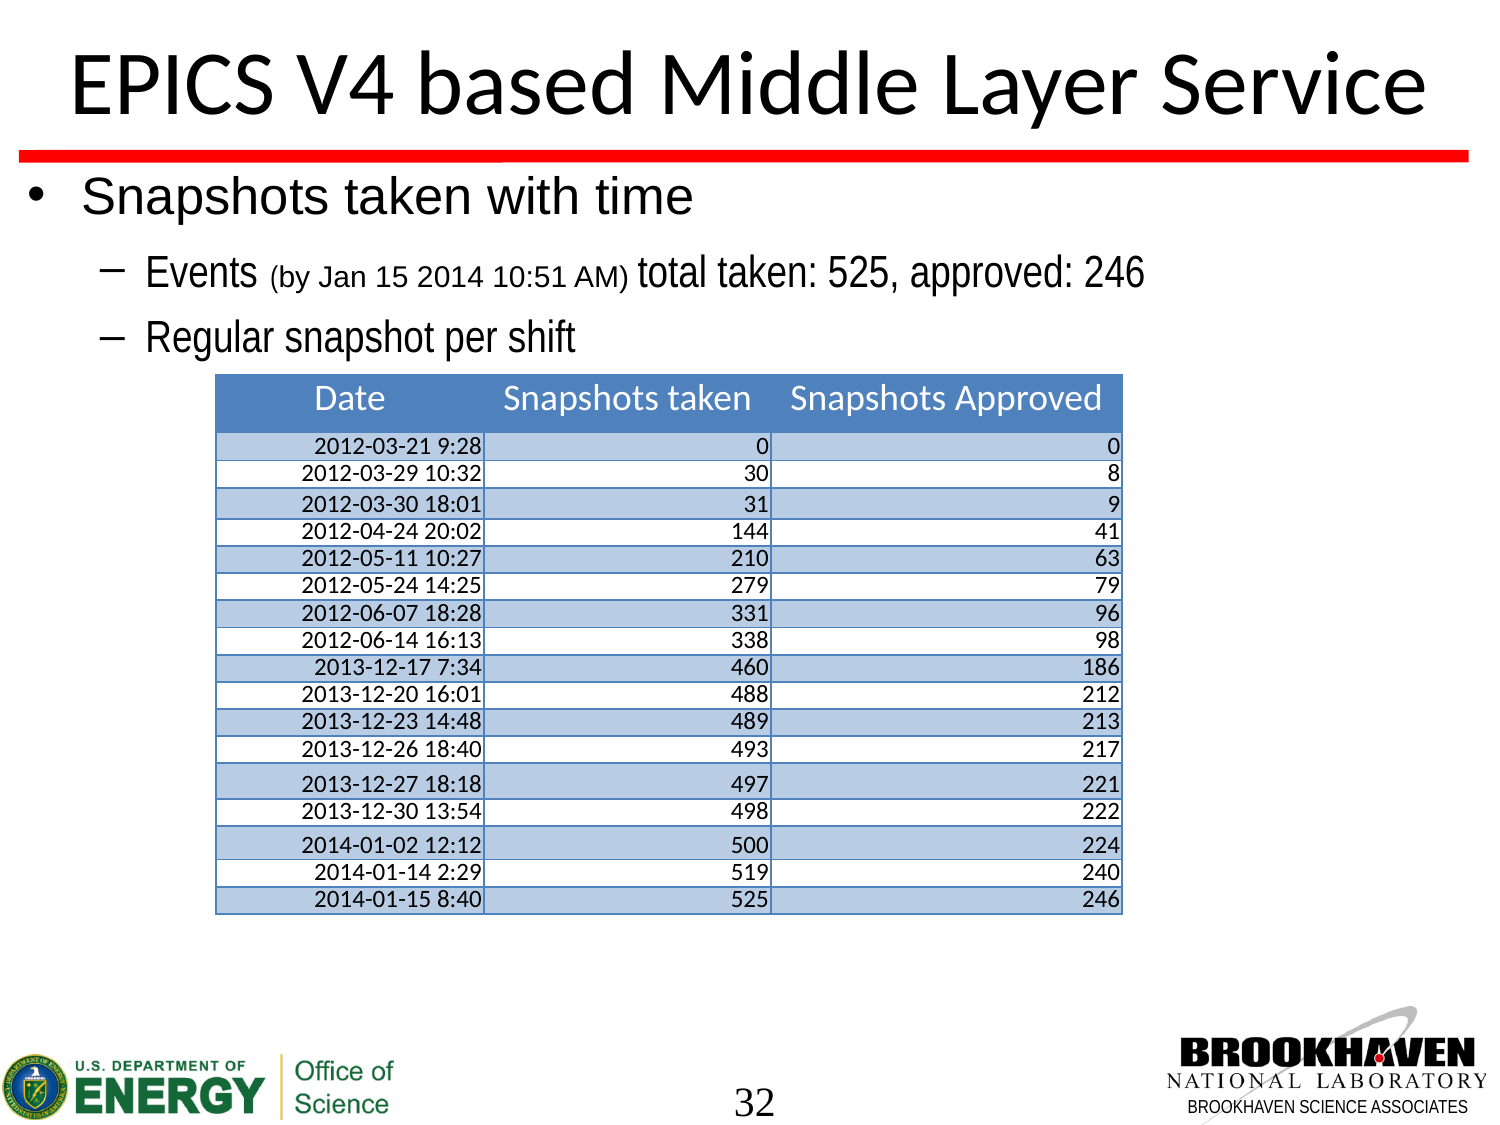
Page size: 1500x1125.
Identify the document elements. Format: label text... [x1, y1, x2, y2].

table_cell 525 [485, 888, 770, 913]
table_cell 2014-01-02 12:12 [217, 827, 483, 859]
table_cell 221 [772, 764, 1121, 798]
picture [2, 1054, 394, 1120]
table_cell 2013-12-26 18:40 [217, 737, 483, 762]
table_cell 30 [485, 461, 770, 487]
table_header Snapshots taken [485, 376, 770, 431]
table_cell 279 [485, 574, 770, 599]
table_cell 2012-05-24 14:25 [217, 574, 483, 599]
table_cell 493 [485, 737, 770, 762]
table_header Snapshots Approved [772, 376, 1121, 431]
table_cell 500 [485, 827, 770, 859]
table_cell 331 [485, 601, 770, 627]
table_cell 2013-12-20 16:01 [217, 683, 483, 708]
table_cell 519 [485, 860, 770, 886]
table_cell 2013-12-23 14:48 [217, 710, 483, 735]
table_cell 338 [485, 628, 770, 654]
table_cell 2013-12-17 7:34 [217, 656, 483, 681]
table_cell 498 [485, 800, 770, 825]
table_cell 488 [485, 683, 770, 708]
table_cell 489 [485, 710, 770, 735]
table_cell 0 [772, 433, 1121, 460]
table_cell 2014-01-14 2:29 [217, 860, 483, 886]
table_cell 460 [485, 656, 770, 681]
table_cell 212 [772, 683, 1121, 708]
table_cell 2012-06-14 16:13 [217, 628, 483, 654]
table_header Date [217, 376, 483, 431]
table_cell 2012-04-24 20:02 [217, 520, 483, 545]
table_cell 222 [772, 800, 1121, 825]
list Snapshots taken with time Events (by Jan 15 2014 10:51 AM) total taken: 525, approved: 246 Regular snapshot per shift [11, 154, 1425, 370]
table_cell 8 [772, 461, 1121, 487]
table_cell 2012-03-30 18:01 [217, 489, 483, 518]
table_cell 63 [772, 547, 1121, 572]
table_cell 246 [772, 888, 1121, 913]
table_cell 210 [485, 547, 770, 572]
table_cell 31 [485, 489, 770, 518]
table_cell 2013-12-27 18:18 [217, 764, 483, 798]
title EPICS V4 based Middle Layer Service [0, 0, 1500, 157]
table_cell 2014-01-15 8:40 [217, 888, 483, 913]
table_cell 98 [772, 628, 1121, 654]
table_cell 224 [772, 827, 1121, 859]
table_cell 217 [772, 737, 1121, 762]
table_cell 9 [772, 489, 1121, 518]
table_cell 2012-03-21 9:28 [217, 433, 483, 460]
table_cell 144 [485, 520, 770, 545]
table_cell 41 [772, 520, 1121, 545]
table_cell 186 [772, 656, 1121, 681]
table_cell 213 [772, 710, 1121, 735]
table_cell 96 [772, 601, 1121, 627]
table_cell 2012-05-11 10:27 [217, 547, 483, 572]
table_cell 2013-12-30 13:54 [217, 800, 483, 825]
table_cell 79 [772, 574, 1121, 599]
table_cell 497 [485, 764, 770, 798]
table_cell 0 [485, 433, 770, 460]
table_cell 240 [772, 860, 1121, 886]
table_cell 2012-06-07 18:28 [217, 601, 483, 627]
table_cell 2012-03-29 10:32 [217, 461, 483, 487]
